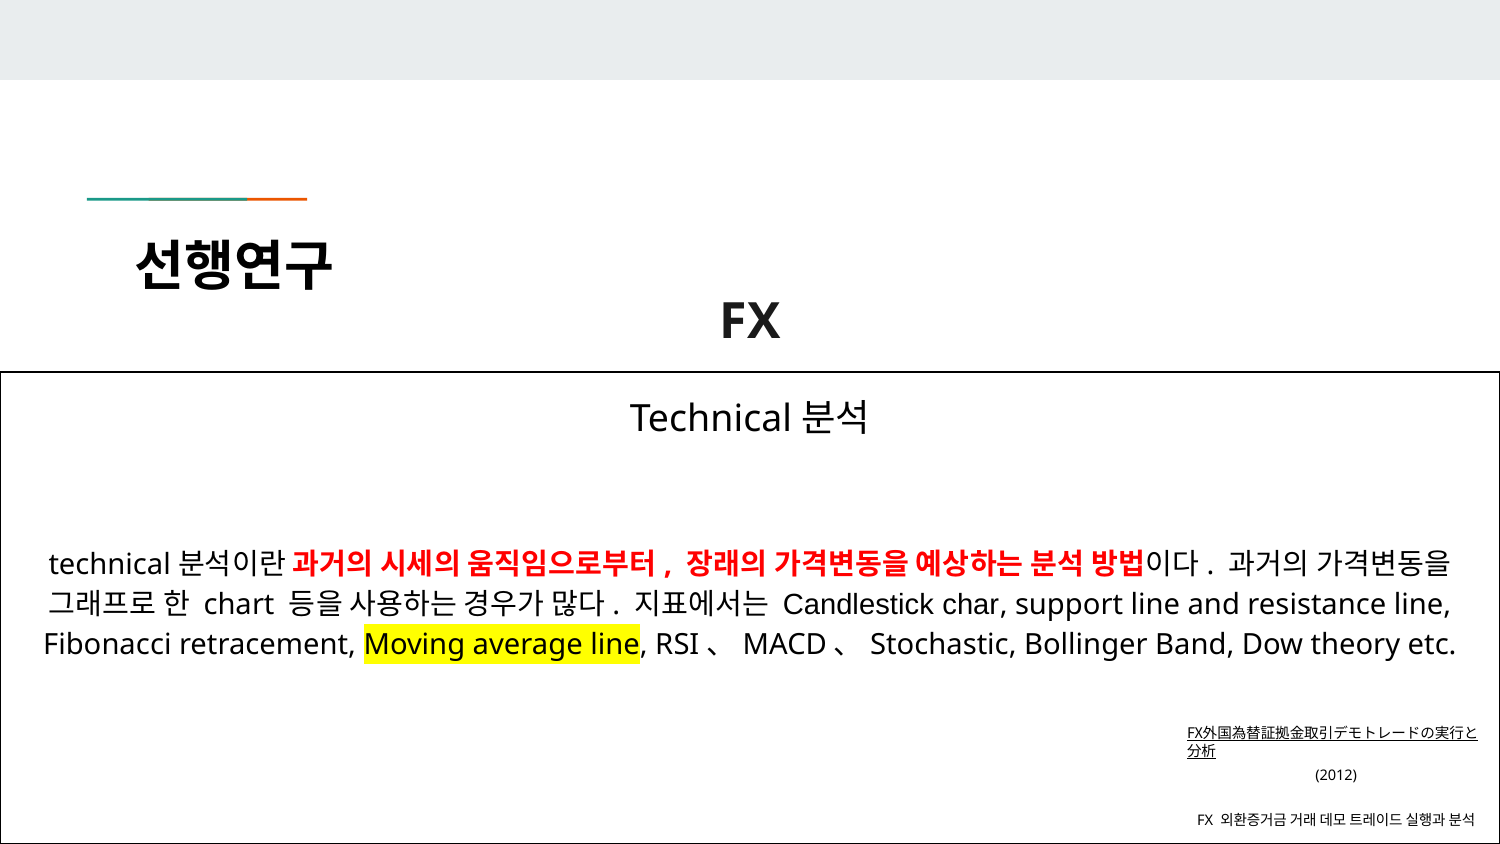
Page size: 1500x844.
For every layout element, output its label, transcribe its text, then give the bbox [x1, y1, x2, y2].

title 선행연구 [119, 216, 1381, 305]
text_box FX外国為替証拠金取引デモトレードの実行と分析(2012) FX 외환증거금 거래 데모 트레이드 실행과 분석 [1172, 706, 1500, 844]
title FX [119, 305, 1381, 362]
list Technical분석 technical분석이란 과거의 시세의 움직임으로부터, 장래의 가격변동을 예상하는 분석 방법이다. 과거의 가격변동을 그래프로 한 chart 등을 사용하는 경우가 많다. 지표에서는 Candlestick char, support line and resistance line, Fibonacci retracement, Moving average line, RSI、MACD、Stochastic, Bollinger Band, Dow theory etc. [0, 371, 1500, 844]
